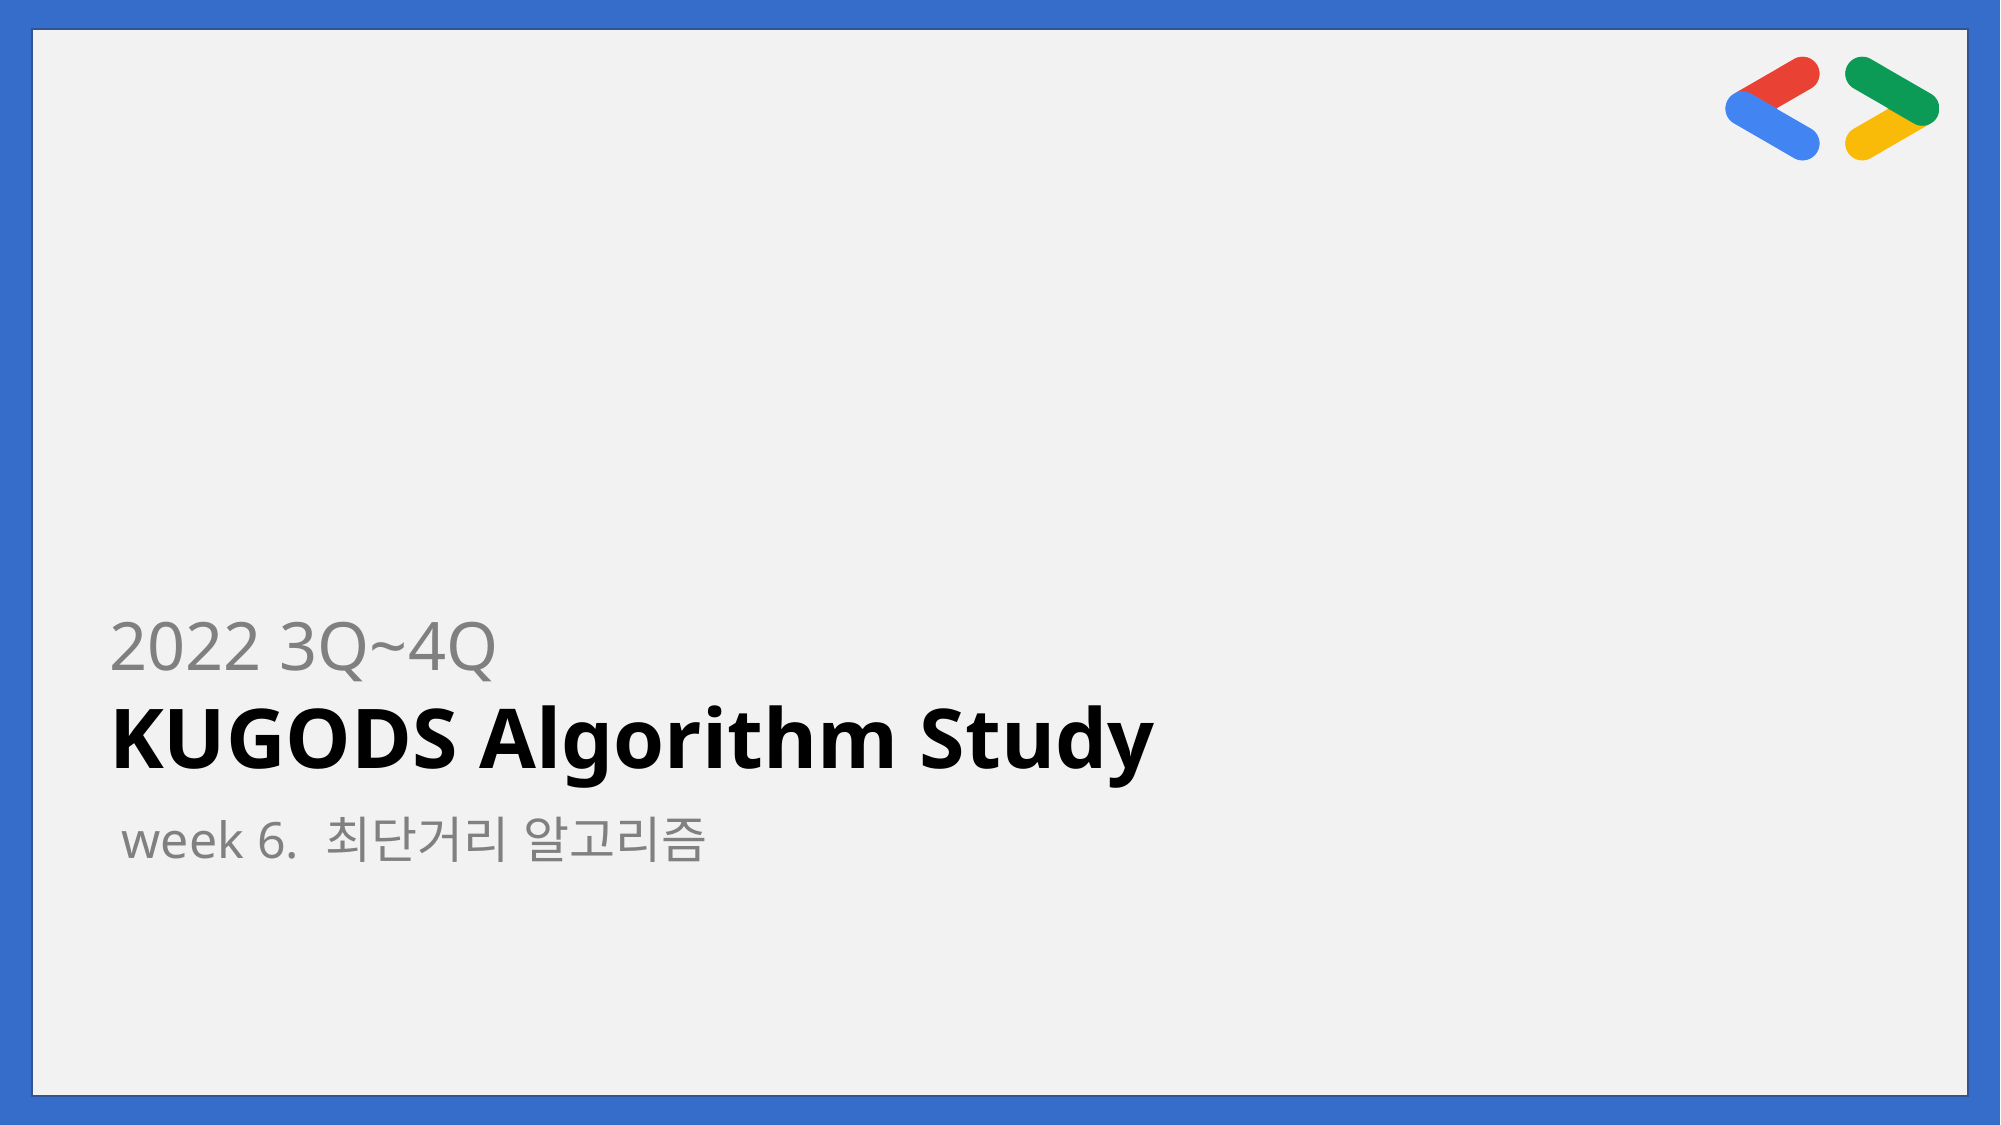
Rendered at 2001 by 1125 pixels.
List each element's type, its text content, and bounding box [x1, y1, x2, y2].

text_box 2022 3Q~4Q [94, 567, 800, 695]
picture [1725, 1, 1939, 216]
text_box KUGODS Algorithm Study [94, 668, 1177, 796]
text_box week 6. 최단거리 알고리즘 [106, 795, 1075, 879]
